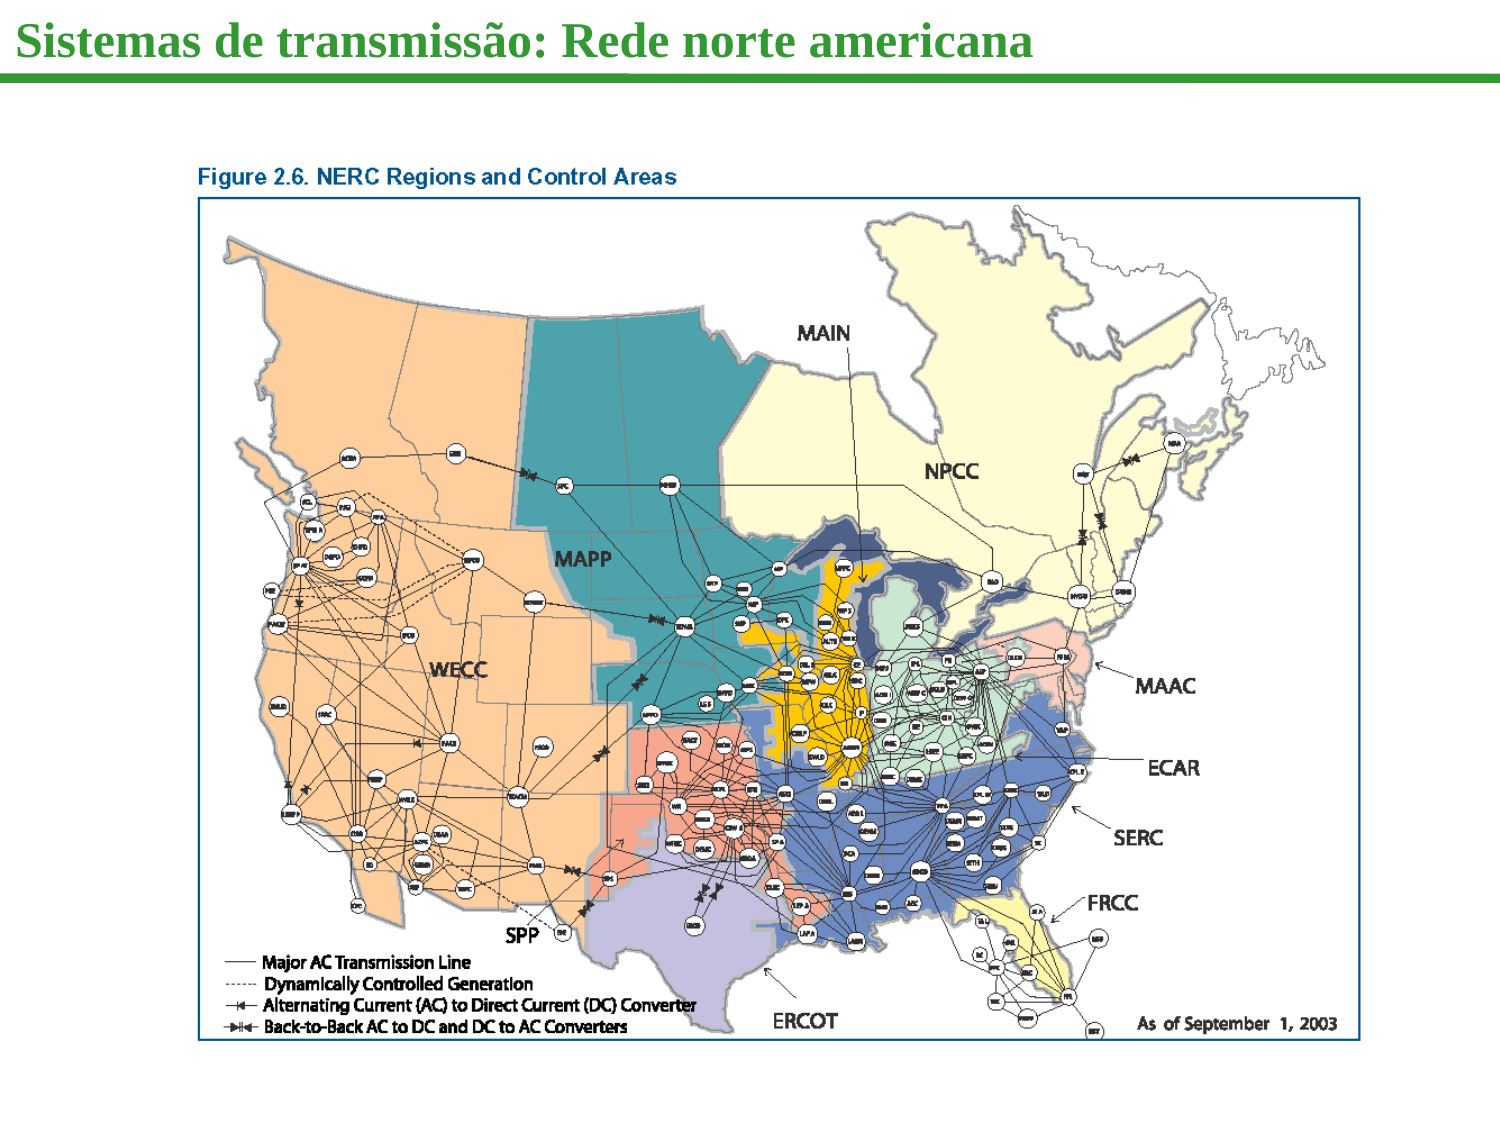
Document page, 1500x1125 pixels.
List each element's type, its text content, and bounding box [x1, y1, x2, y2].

title Sistemas de transmissão: Rede norte americana [0, 0, 1500, 77]
picture [170, 148, 1384, 1066]
